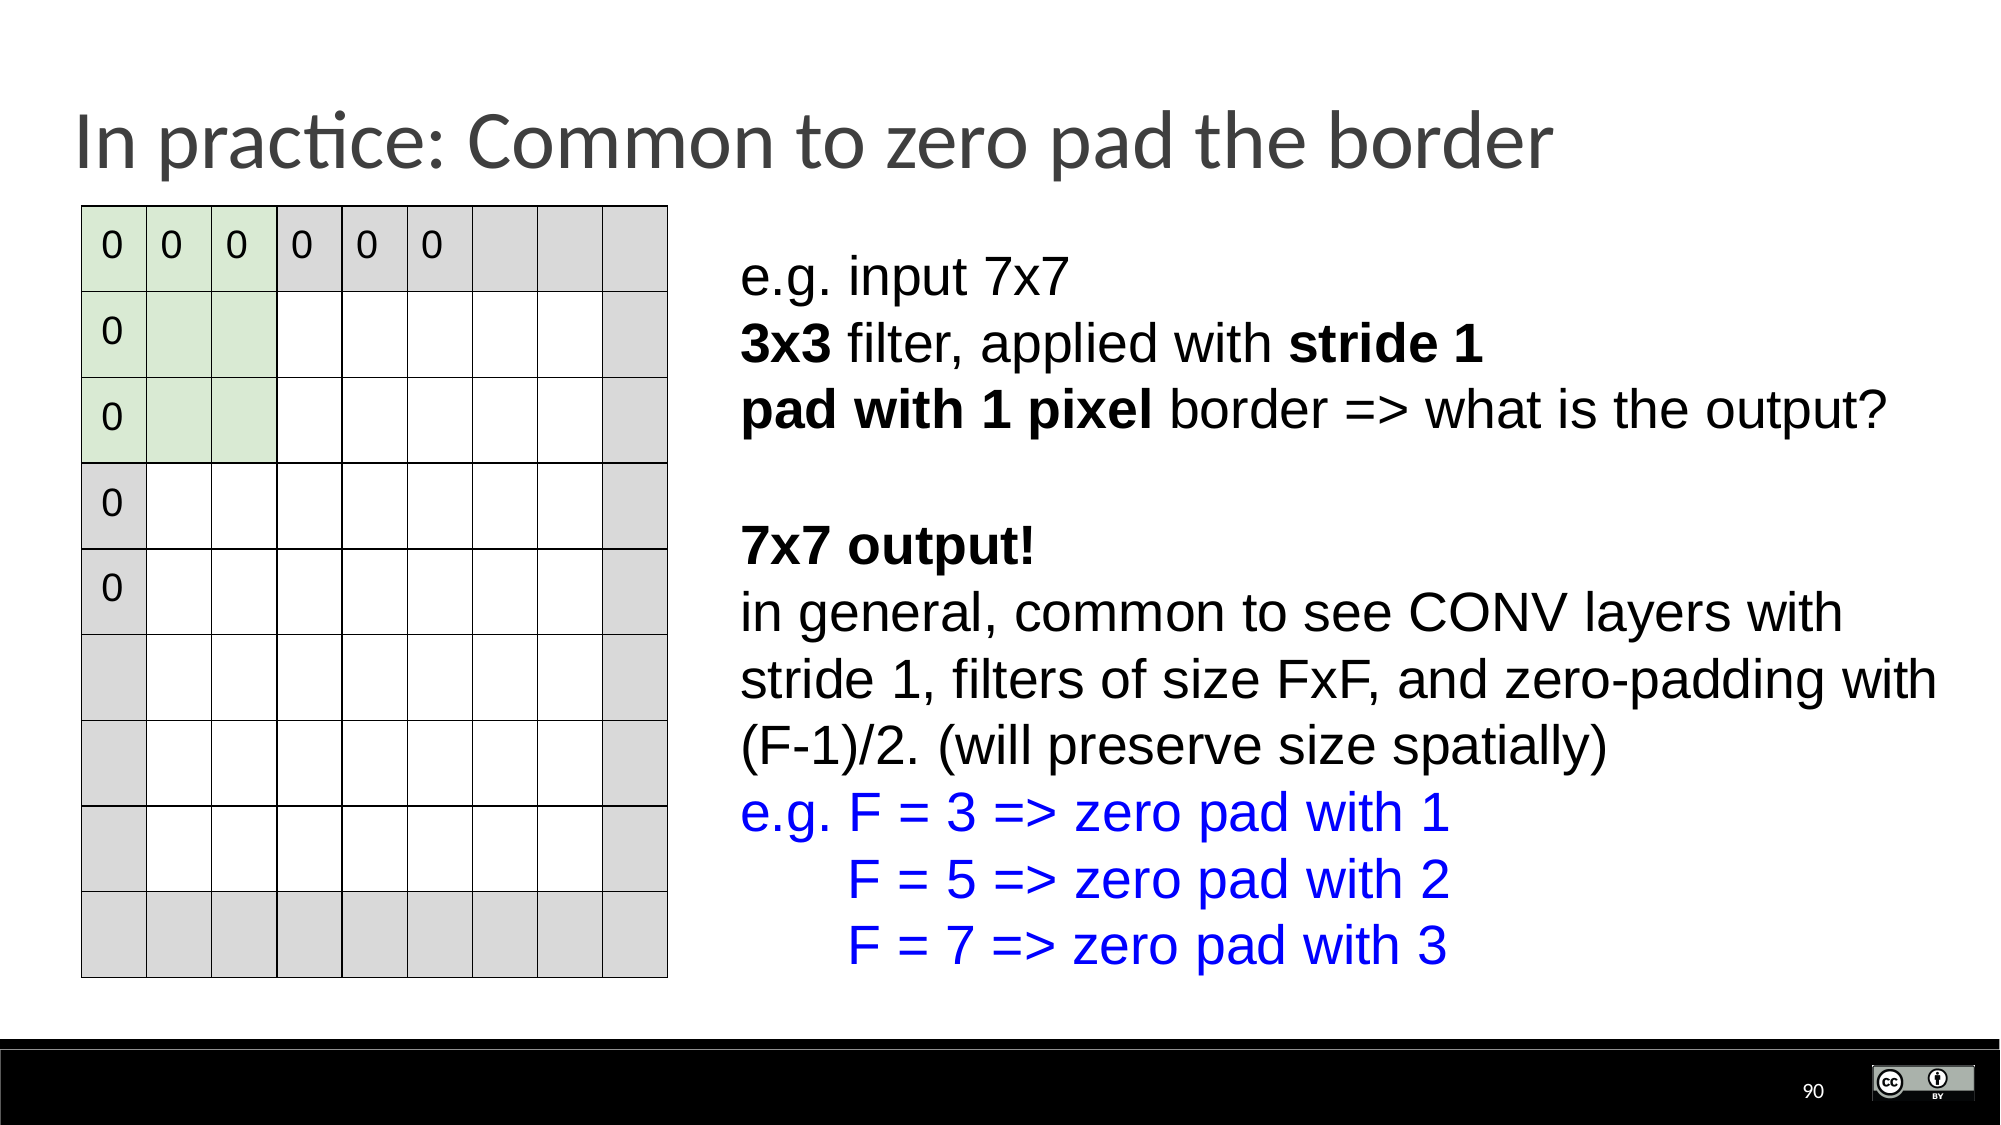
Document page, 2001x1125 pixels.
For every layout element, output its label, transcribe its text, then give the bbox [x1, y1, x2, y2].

table_cell [538, 292, 602, 377]
table_header [473, 207, 537, 291]
table_cell [212, 378, 276, 462]
table_cell 0 [82, 292, 146, 377]
table_cell [538, 721, 602, 805]
table_header [538, 207, 602, 291]
picture [1872, 1065, 1975, 1101]
table_cell [603, 807, 667, 891]
table_header 0 [82, 207, 146, 291]
table_cell [538, 550, 602, 634]
table_cell 0 [82, 550, 146, 634]
table_cell [538, 464, 602, 548]
table_cell [278, 807, 341, 891]
table_cell [343, 550, 407, 634]
table_cell [603, 635, 667, 720]
table_cell [408, 464, 472, 548]
table_cell [473, 635, 537, 720]
table_cell [408, 892, 472, 977]
table_cell [212, 464, 276, 548]
table_cell [473, 378, 537, 462]
table_cell [278, 550, 341, 634]
table_cell [147, 464, 211, 548]
table_cell [538, 635, 602, 720]
text_box e.g. input 7x7 3x3 filter, applied with stride 1 pad with 1 pixel border => what is the output? 7x7 output! in general, common to see CONV layers with stride 1, filters of size FxF, and zero-padding with (F-1)/2. (will preserve size spatially) e.g. F = 3 => zero pad with 1 F = 5 => zero pad with 2 F = 7 => zero pad with 3 [737, 237, 1953, 976]
table_cell [212, 807, 276, 891]
title In practice: Common to zero pad the border [46, 0, 1988, 186]
table_cell [147, 892, 211, 977]
table_header [603, 207, 667, 291]
table_cell 0 [82, 464, 146, 548]
table_cell [408, 721, 472, 805]
table_cell [343, 807, 407, 891]
table_header 0 [278, 207, 341, 291]
table_cell [278, 464, 341, 548]
table_cell [603, 378, 667, 462]
table_cell [538, 892, 602, 977]
table_cell [343, 464, 407, 548]
table_cell [147, 635, 211, 720]
table_header 0 [343, 207, 407, 291]
table_cell [408, 807, 472, 891]
table_cell [343, 378, 407, 462]
table_header 0 [147, 207, 211, 291]
table_cell [147, 550, 211, 634]
table_cell [408, 292, 472, 377]
table_cell [473, 721, 537, 805]
table_cell [82, 807, 146, 891]
table_cell [278, 378, 341, 462]
table_cell [473, 550, 537, 634]
table_header 0 [212, 207, 276, 291]
table_cell [278, 892, 341, 977]
table_cell [343, 635, 407, 720]
table_cell [473, 892, 537, 977]
table_cell [473, 292, 537, 377]
table_cell [538, 378, 602, 462]
table_cell [212, 721, 276, 805]
table_cell [603, 721, 667, 805]
slide_number 90 [1624, 1059, 1840, 1120]
table_cell [603, 292, 667, 377]
table_cell [212, 892, 276, 977]
table_header 0 [408, 207, 472, 291]
table_cell [278, 292, 341, 377]
table_cell [82, 721, 146, 805]
table_cell [603, 464, 667, 548]
table_cell [82, 635, 146, 720]
table_cell [147, 807, 211, 891]
table_cell [603, 550, 667, 634]
table_cell [212, 550, 276, 634]
table_cell [147, 378, 211, 462]
table_cell [343, 292, 407, 377]
table_cell [538, 807, 602, 891]
table_cell [473, 807, 537, 891]
table_cell [473, 464, 537, 548]
table_cell [343, 721, 407, 805]
table_cell [343, 892, 407, 977]
table_cell [278, 635, 341, 720]
table_cell [408, 635, 472, 720]
table_cell [408, 550, 472, 634]
table_cell [147, 292, 211, 377]
table_cell [212, 292, 276, 377]
table_cell [408, 378, 472, 462]
table_cell [82, 892, 146, 977]
table_cell [147, 721, 211, 805]
table_cell 0 [82, 378, 146, 462]
table_cell [603, 892, 667, 977]
table_cell [278, 721, 341, 805]
table_cell [212, 635, 276, 720]
